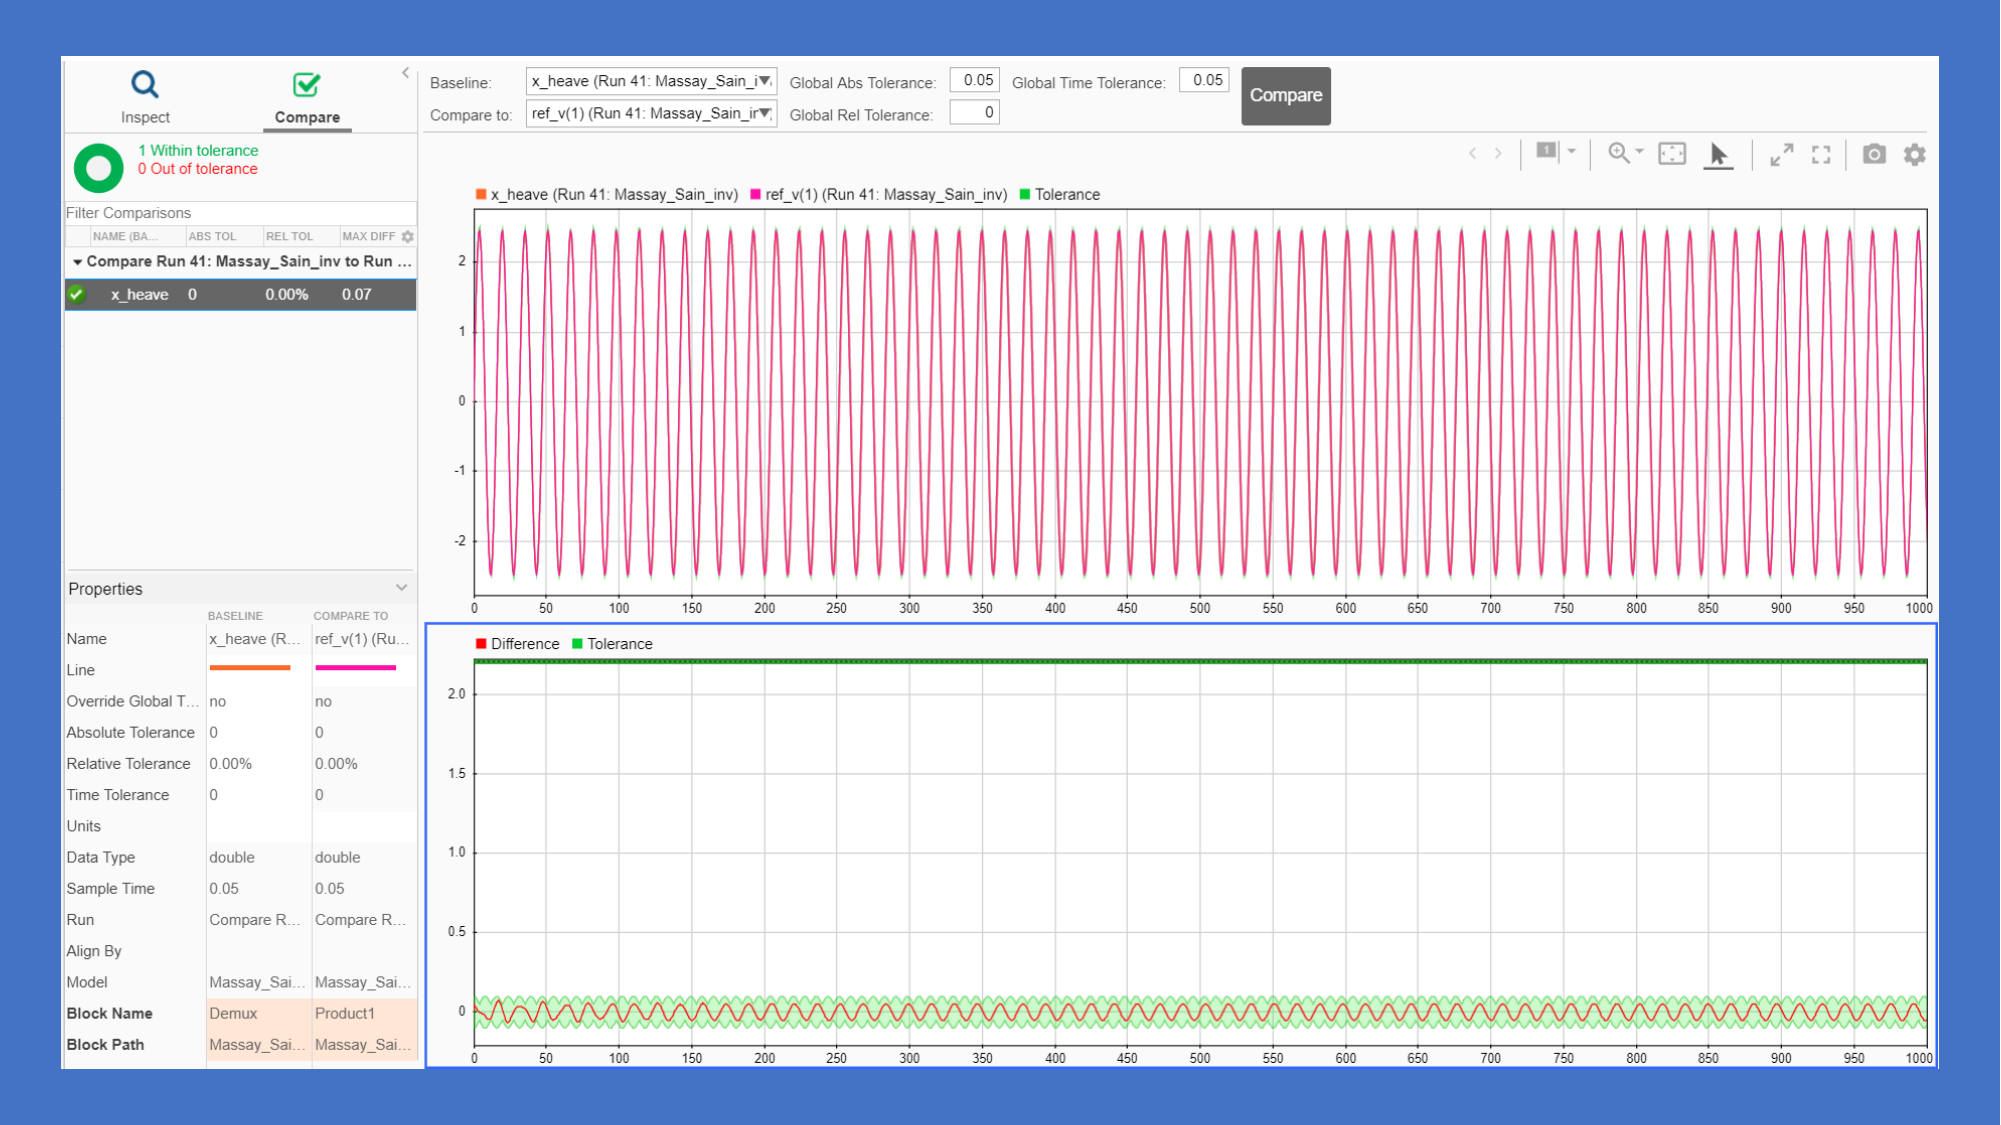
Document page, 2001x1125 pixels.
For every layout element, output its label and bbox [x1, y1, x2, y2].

picture [61, 56, 1939, 1069]
